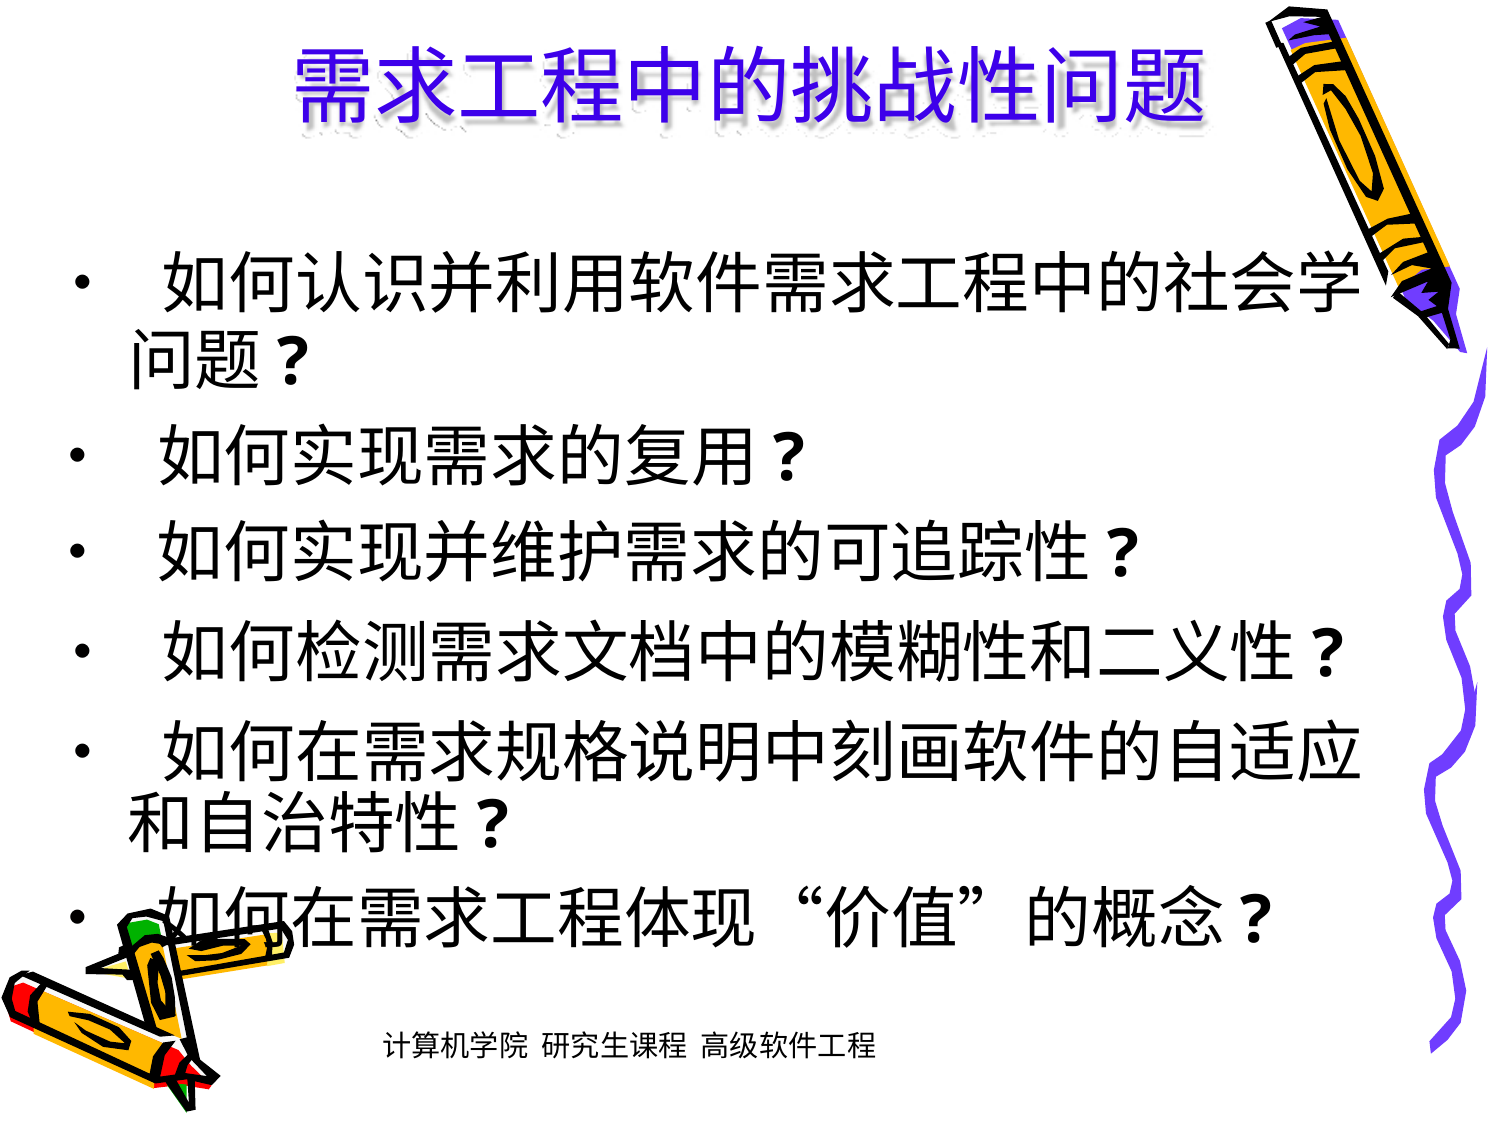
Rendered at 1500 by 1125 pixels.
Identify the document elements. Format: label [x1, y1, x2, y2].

text_box [1421, 344, 1490, 1056]
text_box [0, 4, 1470, 1116]
picture [293, 49, 1217, 142]
text_box [382, 1035, 877, 1070]
